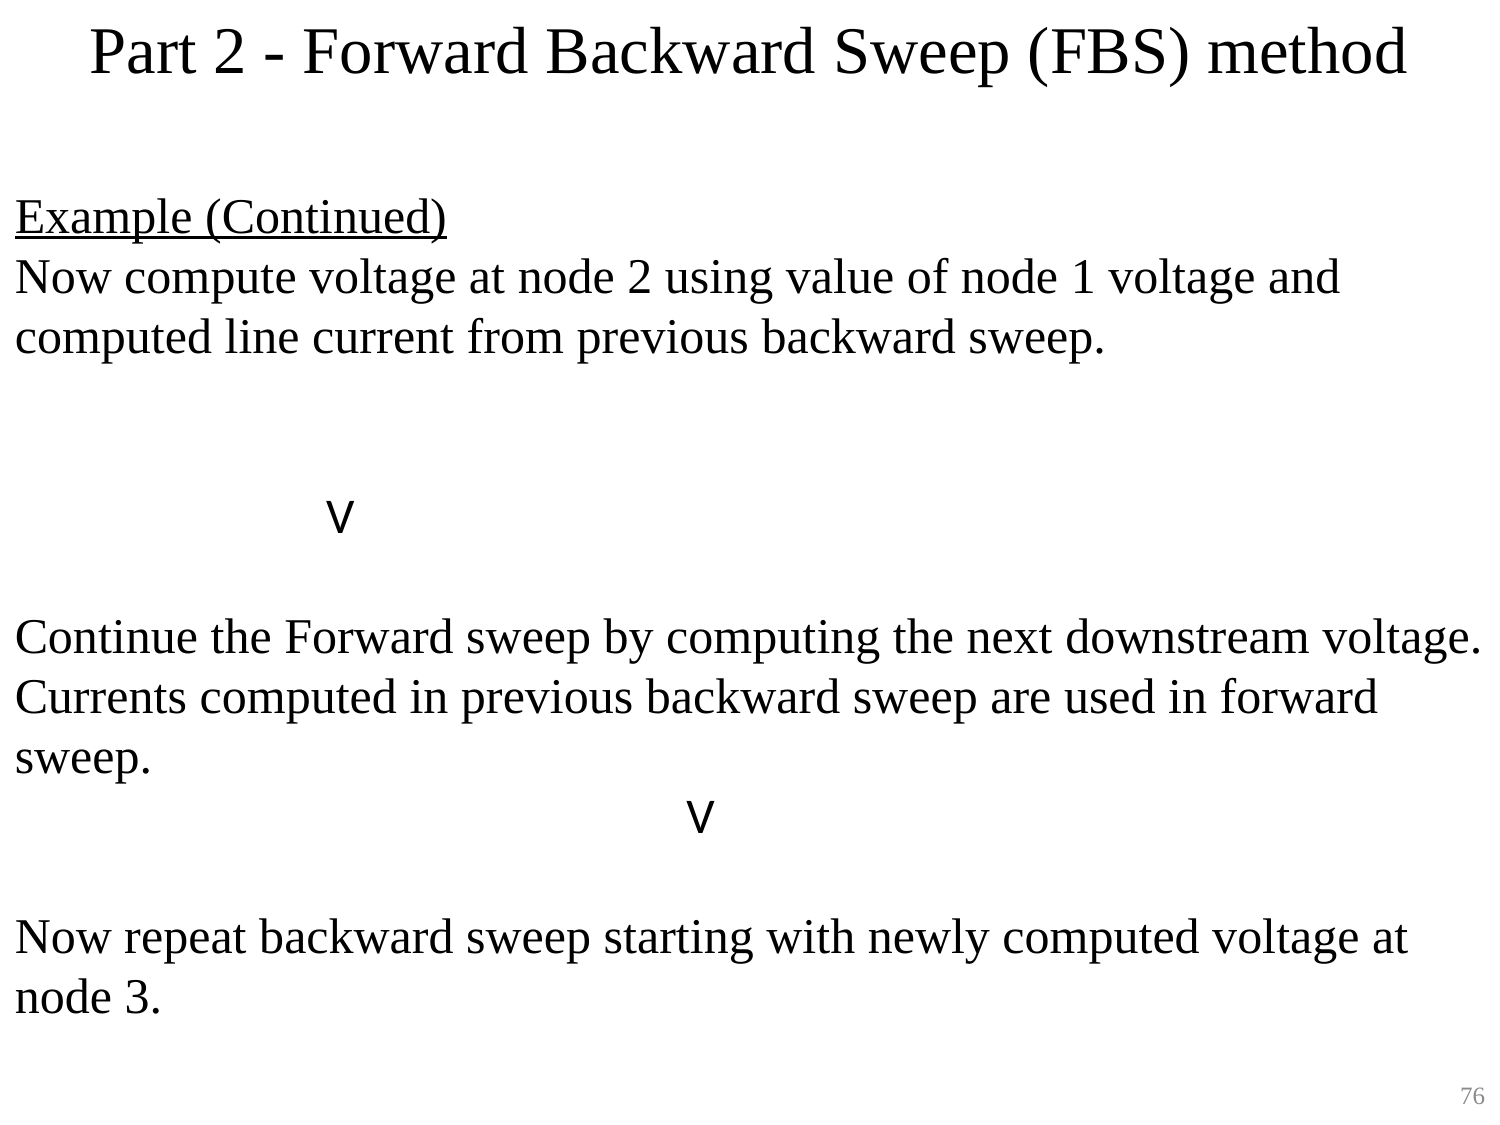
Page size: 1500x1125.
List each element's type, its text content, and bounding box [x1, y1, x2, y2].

text_box Part 2 - Forward Backward Sweep (FBS) method [74, 0, 1425, 188]
slide_number 76 [1149, 1065, 1500, 1125]
